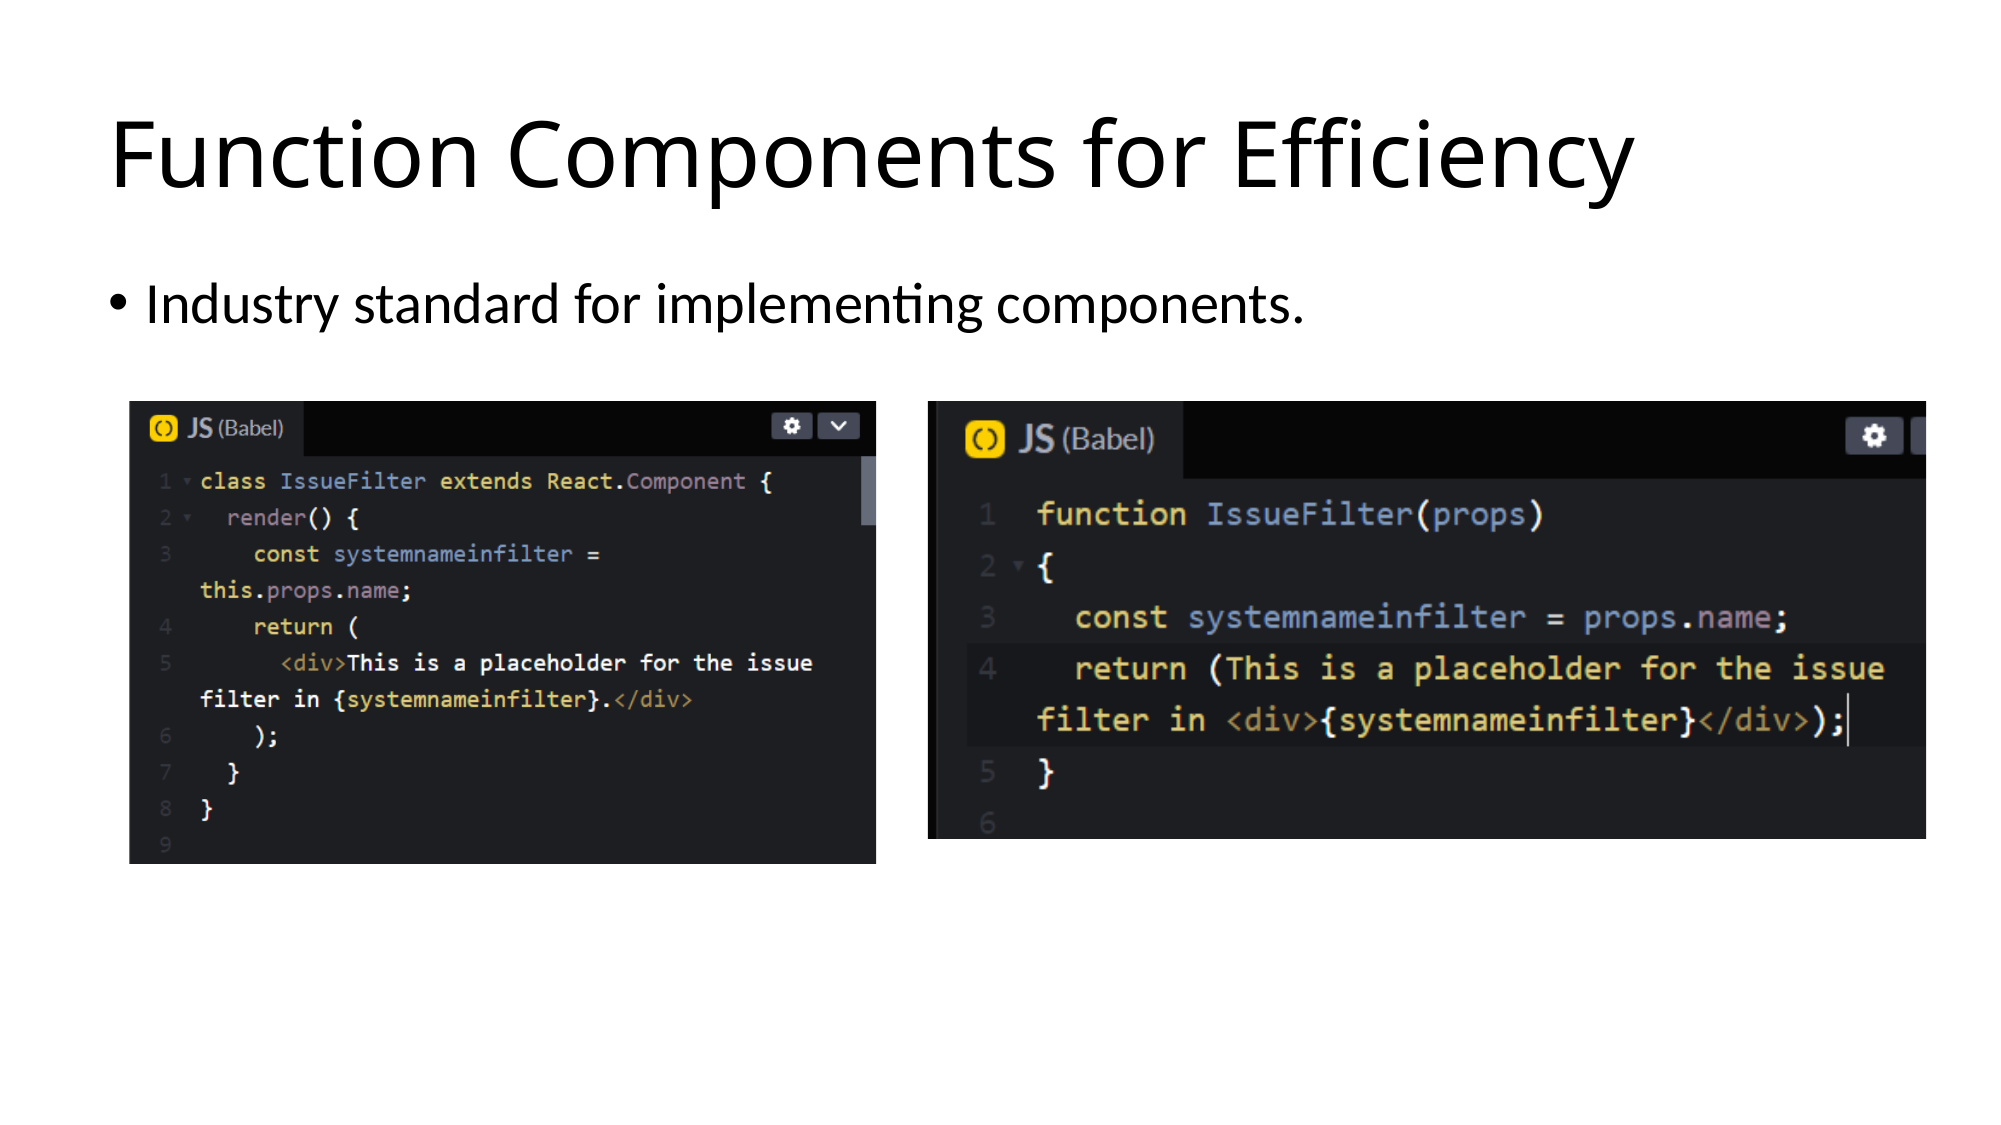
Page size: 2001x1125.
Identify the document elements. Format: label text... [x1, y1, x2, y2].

picture [129, 401, 877, 864]
title Function Components for Efficiency [93, 48, 1819, 266]
list Industry standard for implementing components. [93, 266, 1953, 402]
picture [927, 401, 1927, 839]
